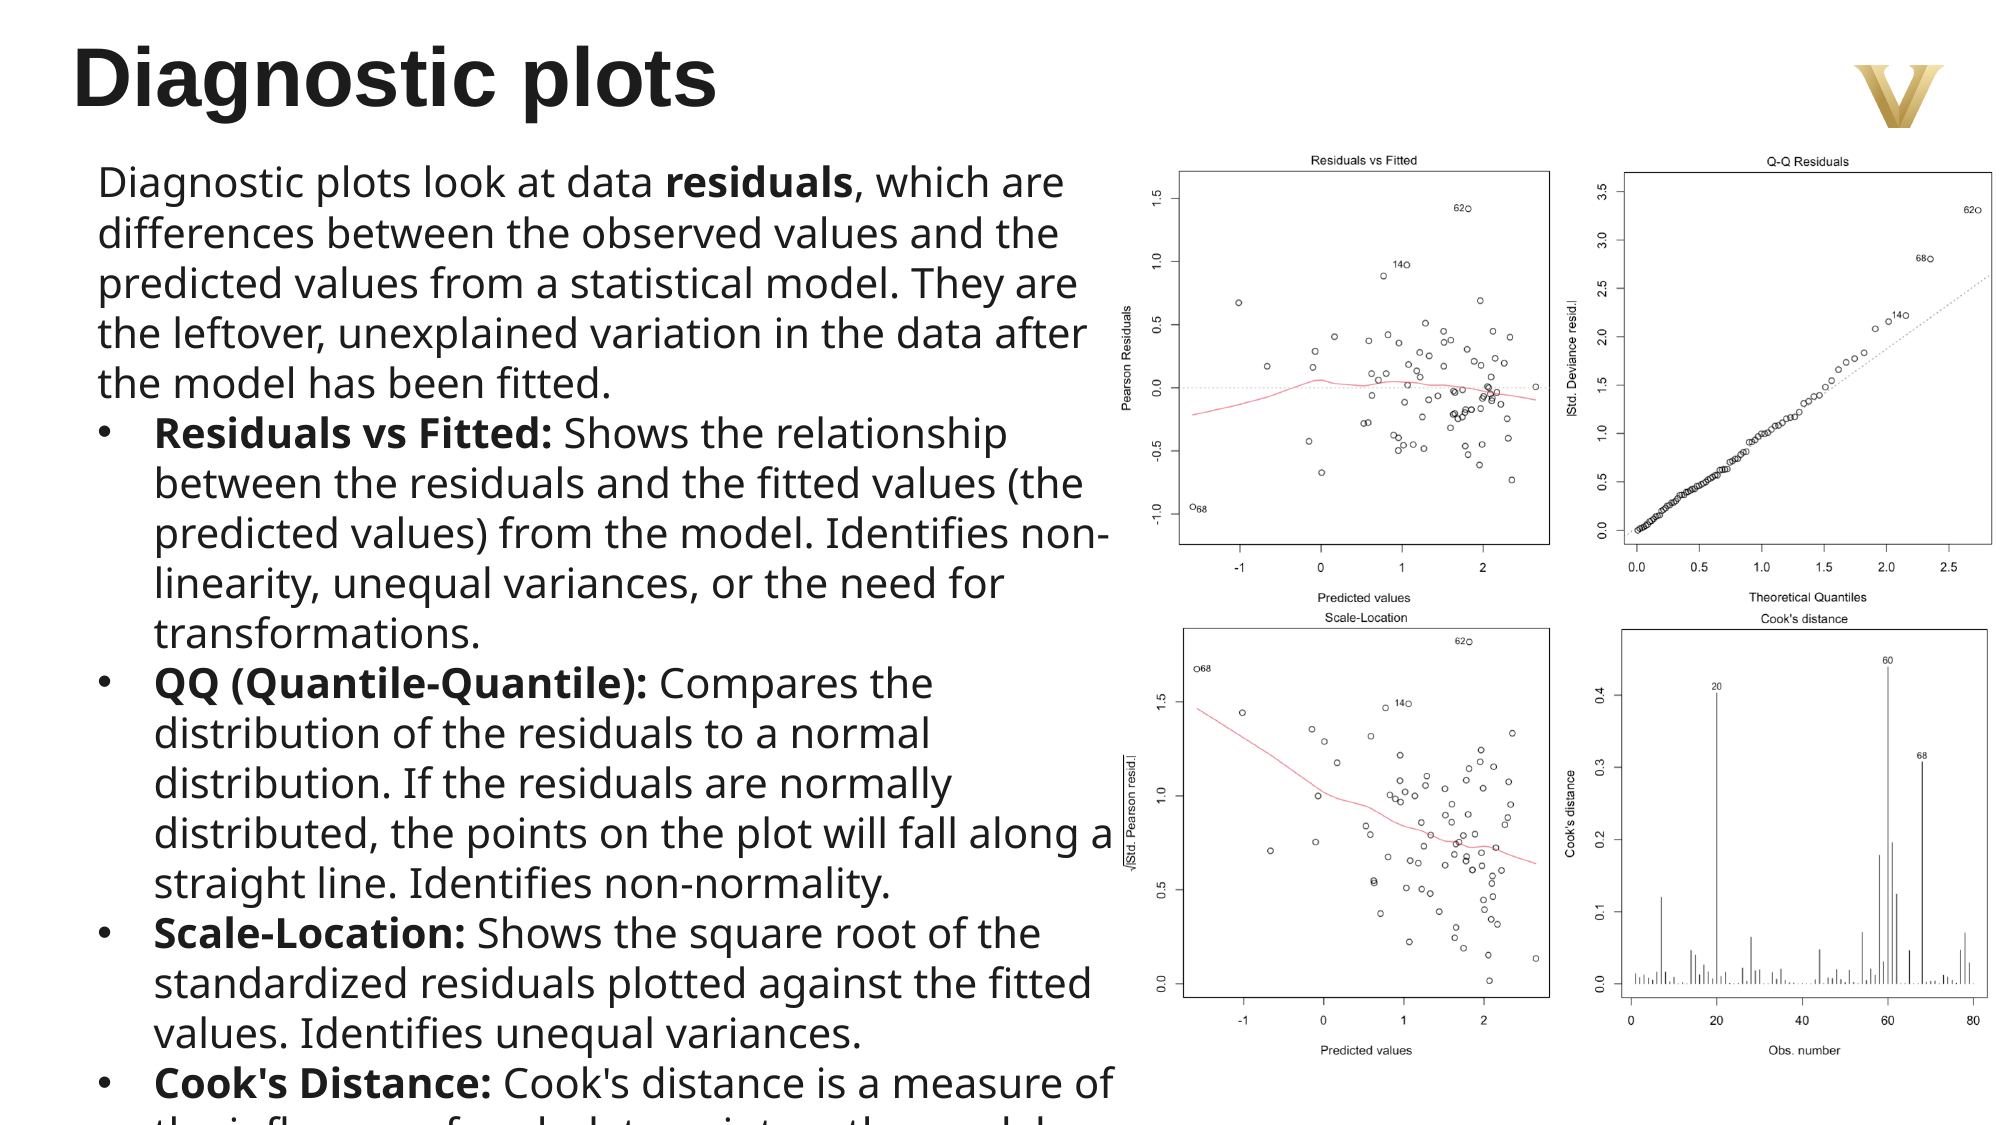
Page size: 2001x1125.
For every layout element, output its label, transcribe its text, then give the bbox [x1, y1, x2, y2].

picture [1563, 148, 2000, 1058]
picture [1118, 151, 1557, 1058]
text_box Diagnostic plots look at data residuals, which are differences between the observed values and the predicted values from a statistical model. They are the leftover, unexplained variation in the data after the model has been fitted. Residuals vs Fitted: Shows the relationship between the residuals and the fitted values (the predicted values) from the model. Identifies non-linearity, unequal variances, or the need for transformations. QQ (Quantile-Quantile): Compares the distribution of the residuals to a normal distribution. If the residuals are normally distributed, the points on the plot will fall along a straight line. Identifies non-normality. Scale-Location: Shows the square root of the standardized residuals plotted against the fitted values. Identifies unequal variances. Cook's Distance: Cook's distance is a measure of the influence of each data point on the model. Points with high Cook's distance values may be influential observations. [82, 148, 1147, 1125]
picture [1854, 65, 1944, 128]
title Diagnostic plots [57, 26, 1241, 137]
